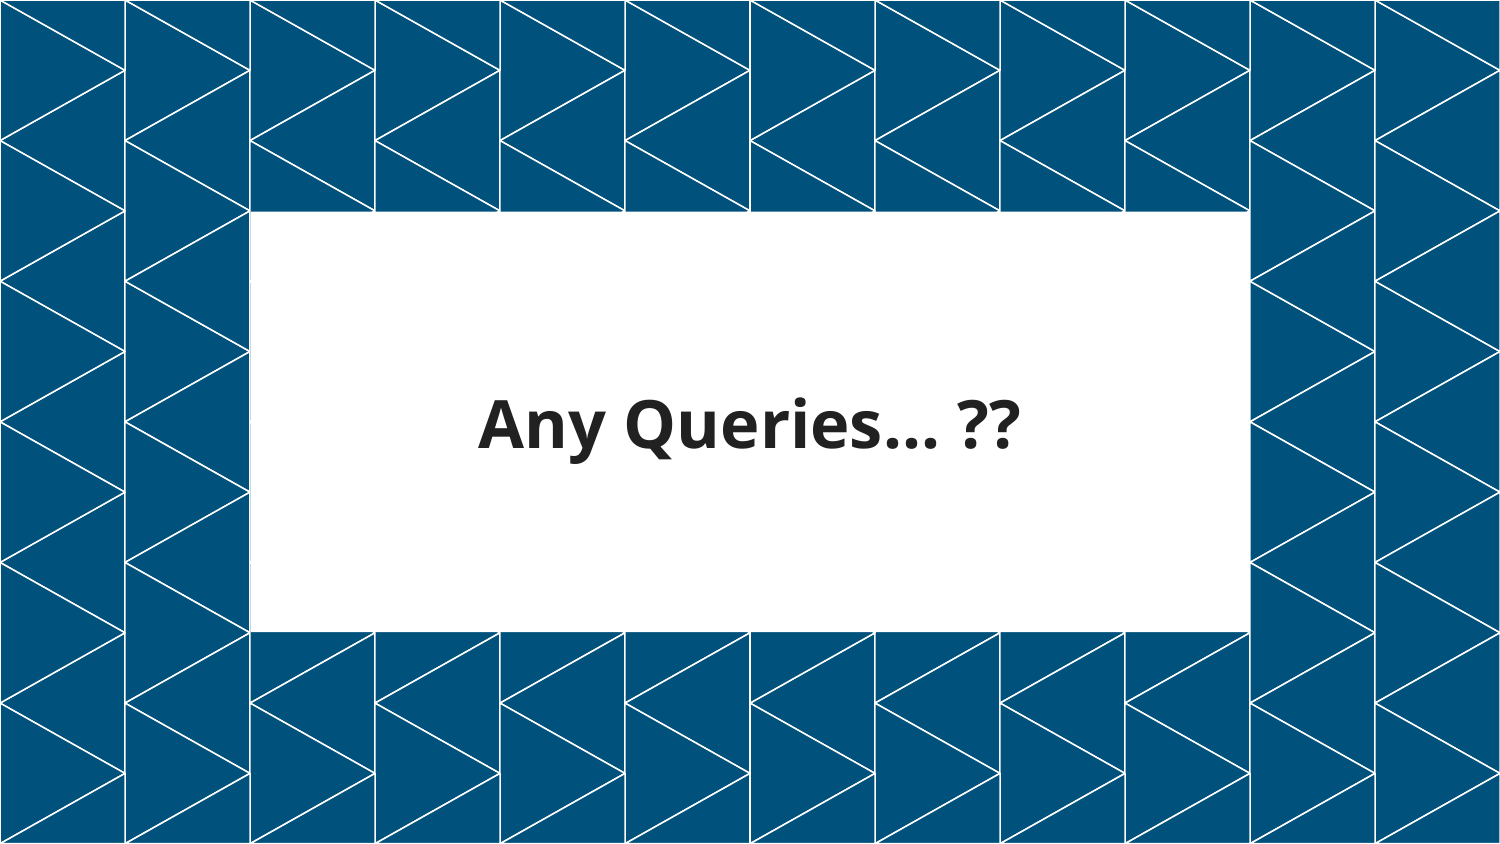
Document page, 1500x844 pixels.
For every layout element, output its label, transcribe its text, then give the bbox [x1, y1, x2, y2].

title Any Queries... ?? [309, 311, 1191, 533]
